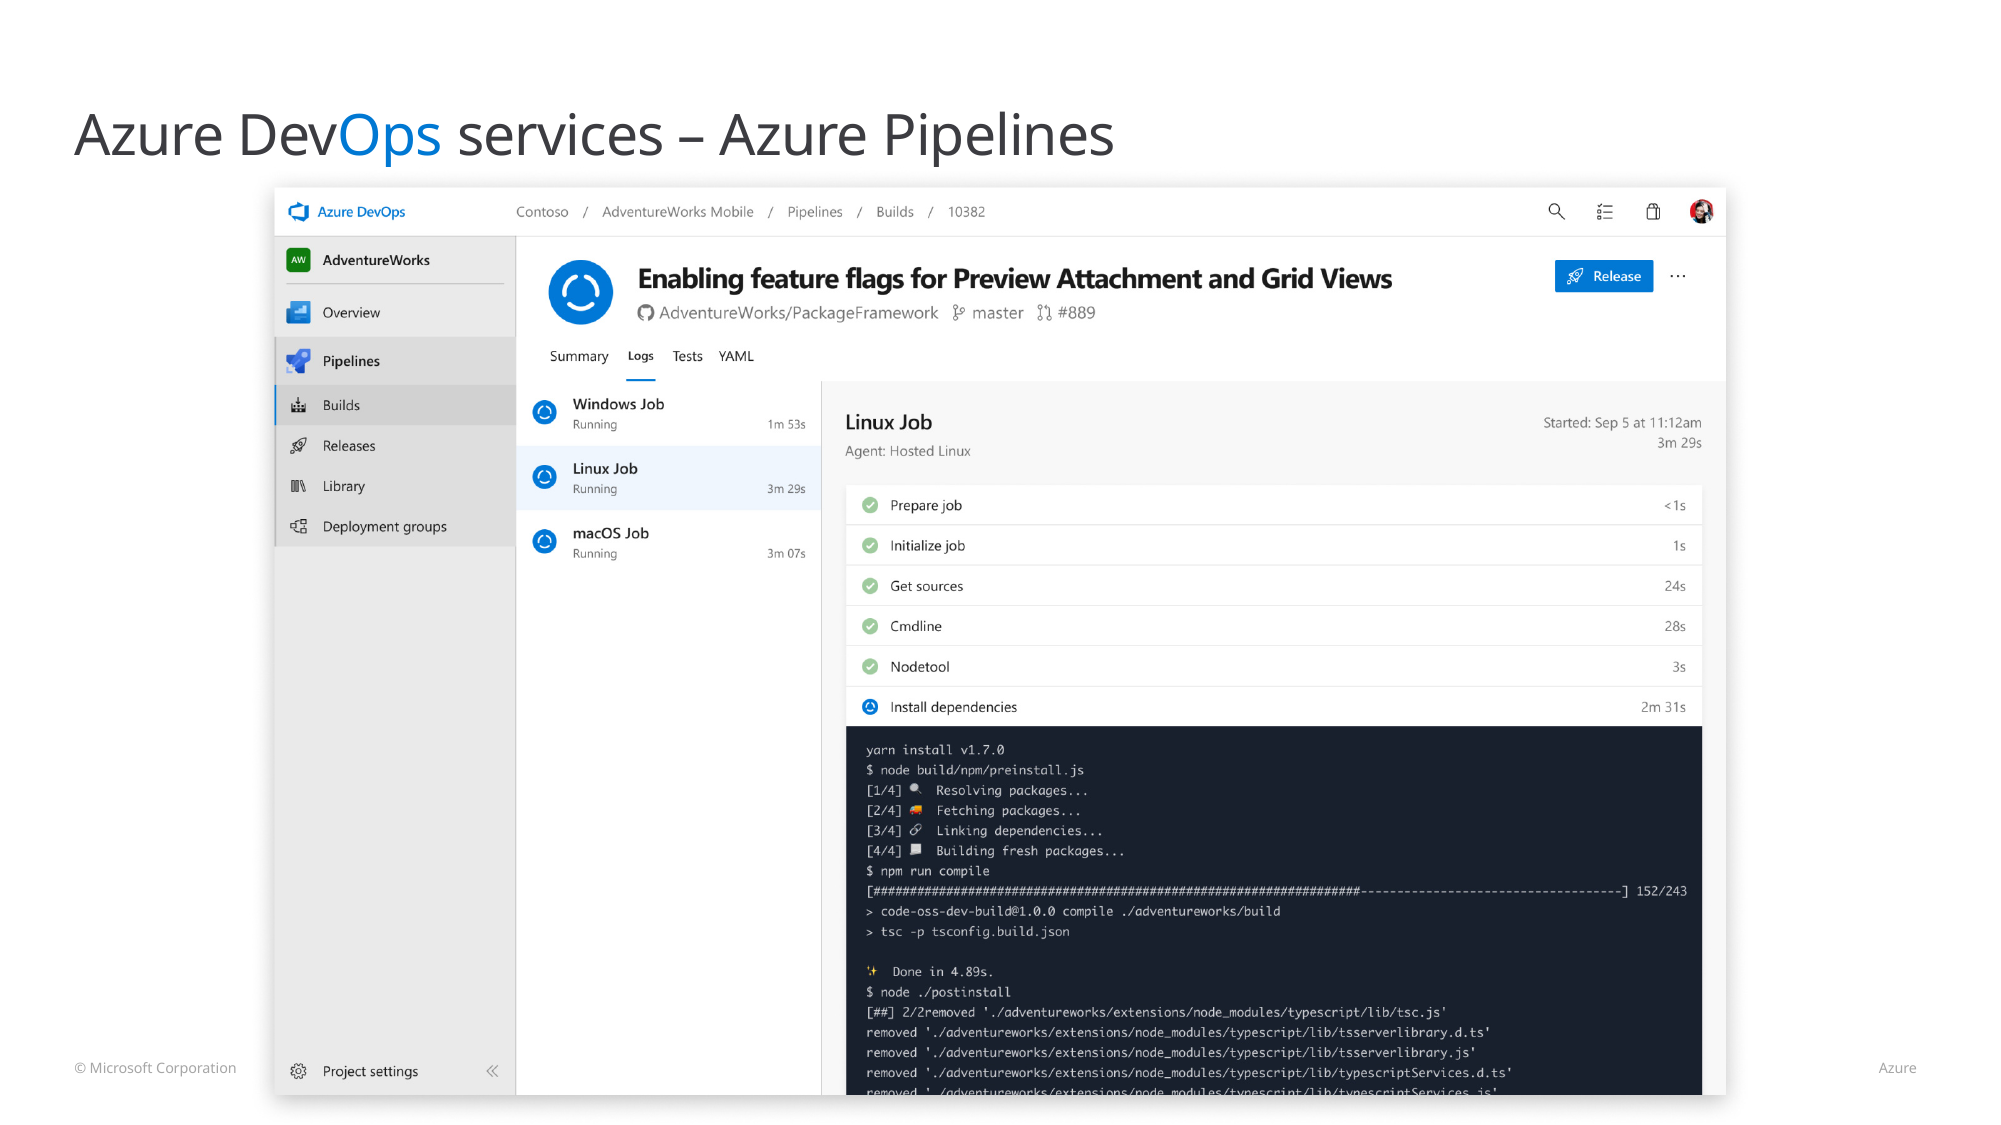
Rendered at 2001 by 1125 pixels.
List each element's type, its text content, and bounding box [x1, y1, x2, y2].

footer © Microsoft Corporation Azure [59, 1058, 249, 1078]
footer © Microsoft Corporation Azure [1751, 1058, 1960, 1078]
title Azure DevOps services – Azure Pipelines [74, 101, 1930, 168]
picture [249, 167, 1751, 1125]
